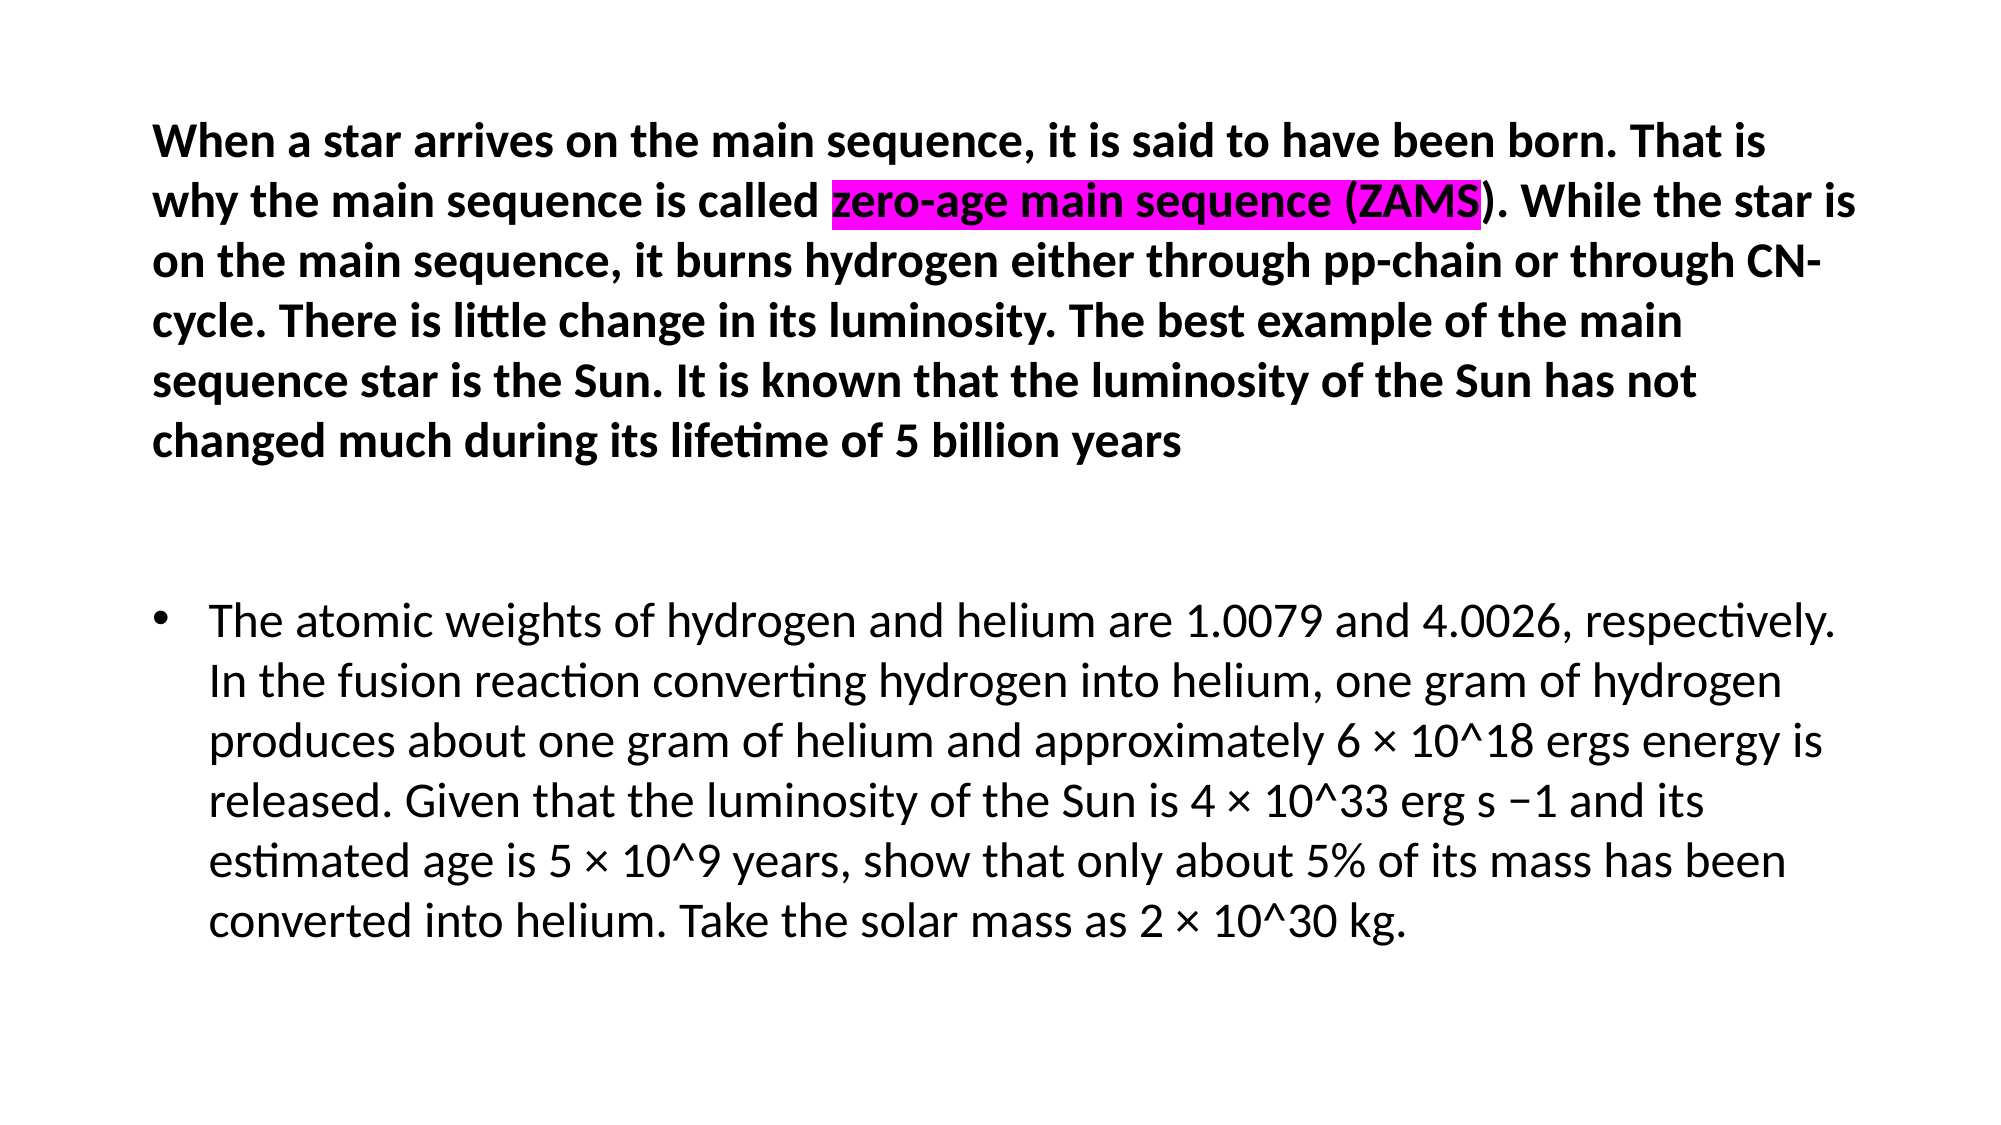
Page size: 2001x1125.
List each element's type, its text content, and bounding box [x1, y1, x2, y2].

text_box When a star arrives on the main sequence, it is said to have been born. That is why the main sequence is called zero-age main sequence (ZAMS). While the star is on the main sequence, it burns hydrogen either through pp-chain or through CN-cycle. There is little change in its luminosity. The best example of the main sequence star is the Sun. It is known that the luminosity of the Sun has not changed much during its lifetime of 5 billion years The atomic weights of hydrogen and helium are 1.0079 and 4.0026, respectively. In the fusion reaction converting hydrogen into helium, one gram of hydrogen produces about one gram of helium and approximately 6 × 10^18 ergs energy is released. Given that the luminosity of the Sun is 4 × 10^33 erg s −1 and its estimated age is 5 × 10^9 years, show that only about 5% of its mass has been converted into helium. Take the solar mass as 2 × 10^30 kg. [137, 99, 1875, 1015]
